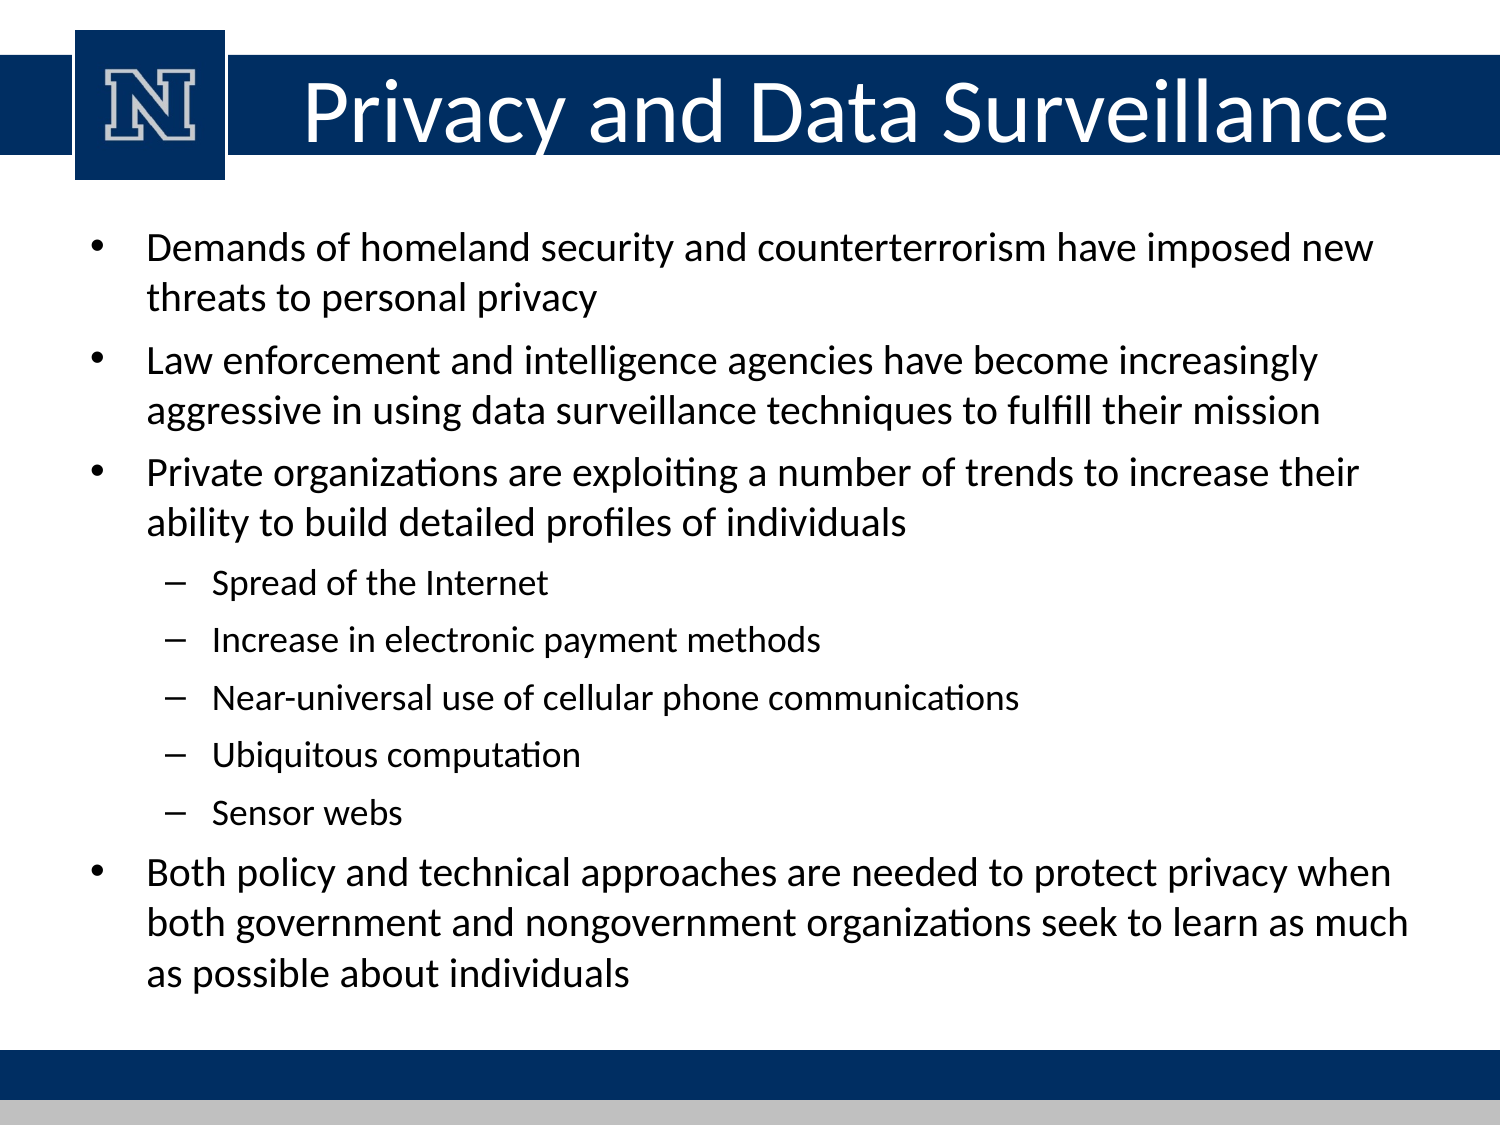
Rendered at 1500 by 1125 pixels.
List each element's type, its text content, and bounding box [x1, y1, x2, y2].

picture [75, 30, 225, 180]
title Privacy and Data Surveillance [287, 12, 1475, 200]
list Demands of homeland security and counterterrorism have imposed new threats to personal privacy Law enforcement and intelligence agencies have become increasingly aggressive in using data surveillance techniques to fulfill their mission Private organizations are exploiting a number of trends to increase their ability to build detailed profiles of individuals Spread of the Internet Increase in electronic payment methods Near-universal use of cellular phone communications Ubiquitous computation Sensor webs Both policy and technical approaches are needed to protect privacy when both government and nongovernment organizations seek to learn as much as possible about individuals [75, 212, 1425, 1005]
